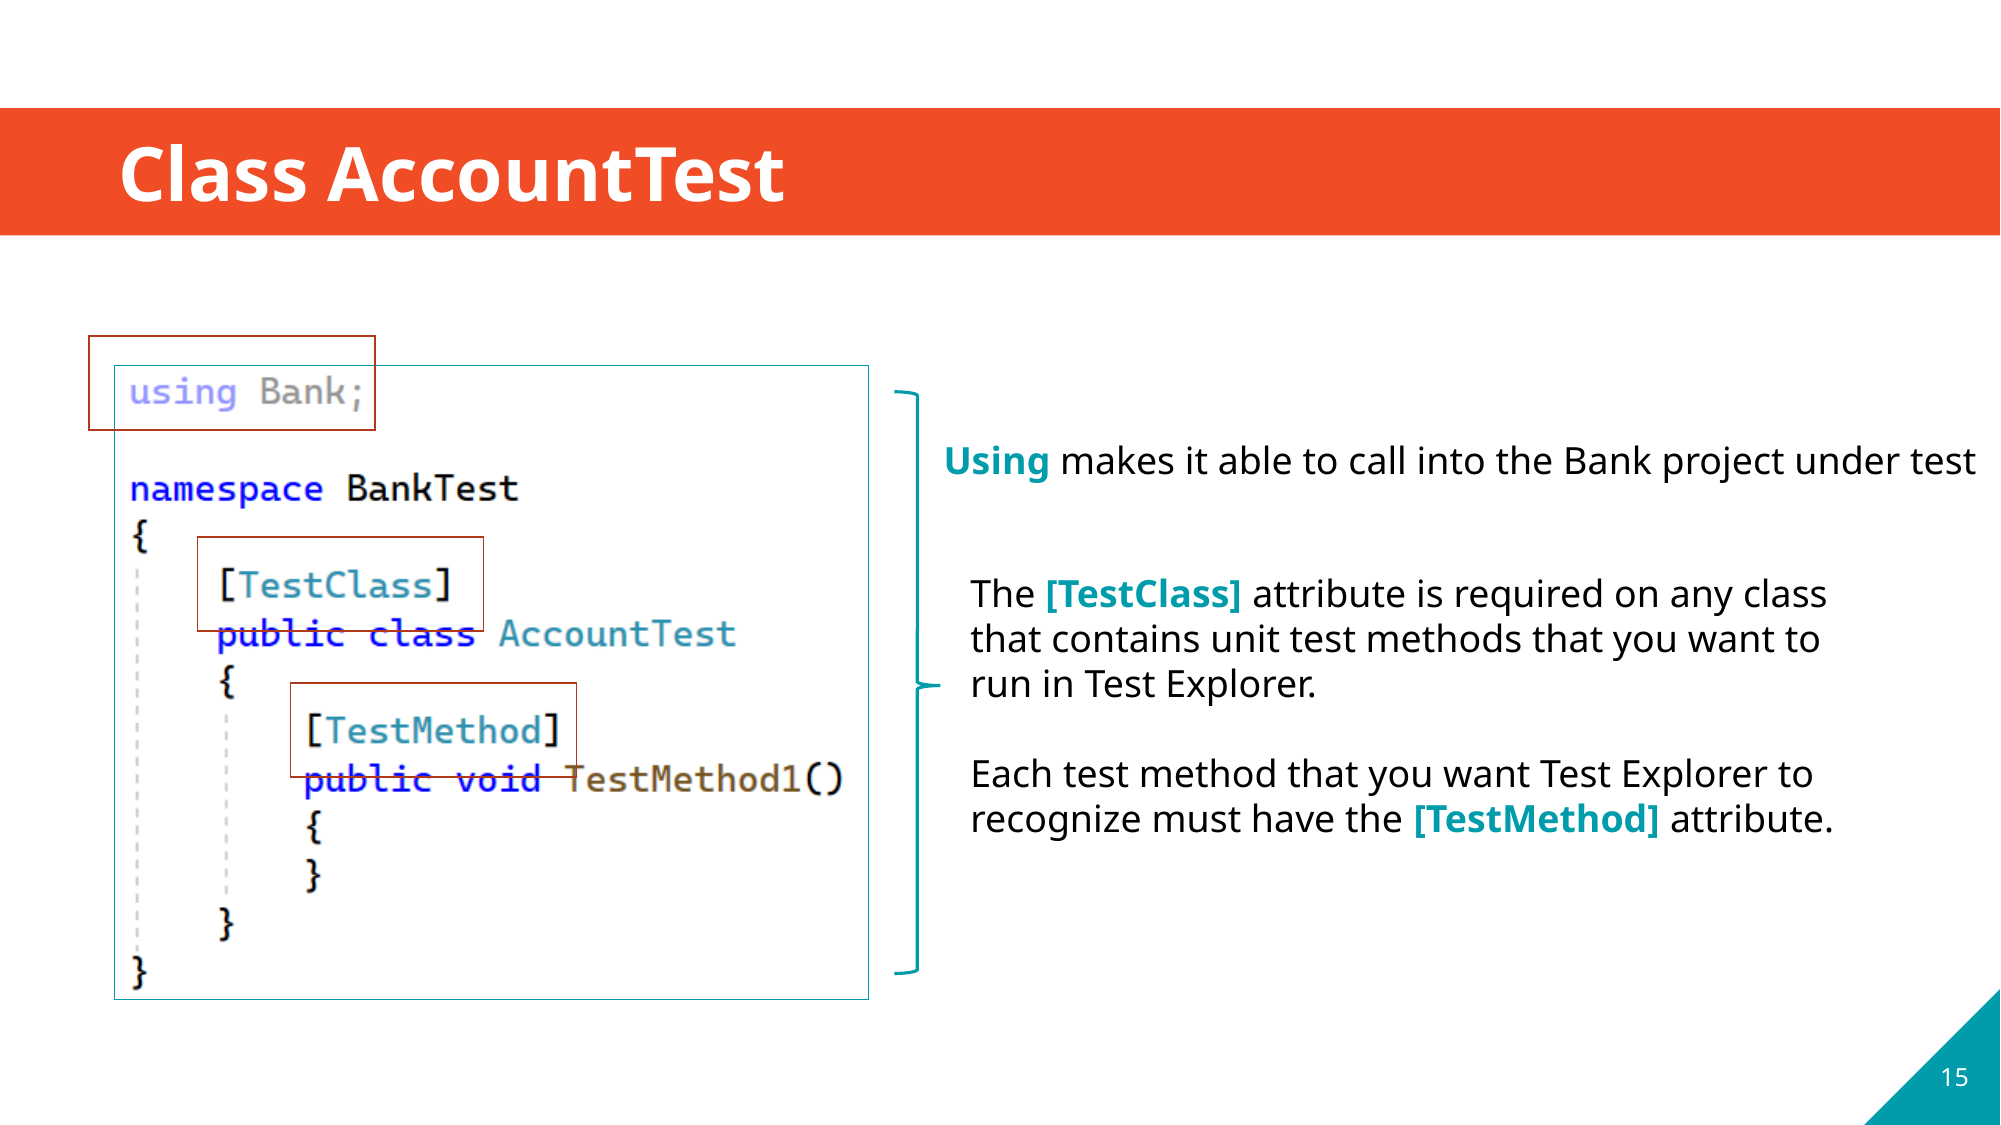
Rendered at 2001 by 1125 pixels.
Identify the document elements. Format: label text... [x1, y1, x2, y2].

title Class AccountTest [0, 108, 2000, 236]
text_box Using makes it able to call into the Bank project under test [928, 429, 1993, 490]
text_box The [TestClass] attribute is required on any class that contains unit test methods that you want to run in Test Explorer. Each test method that you want Test Explorer to recognize must have the [TestMethod] attribute. [955, 562, 1908, 848]
text_box [894, 391, 941, 974]
slide_number 15 [1862, 987, 2000, 1125]
picture [114, 365, 869, 1000]
text_box [88, 335, 376, 431]
